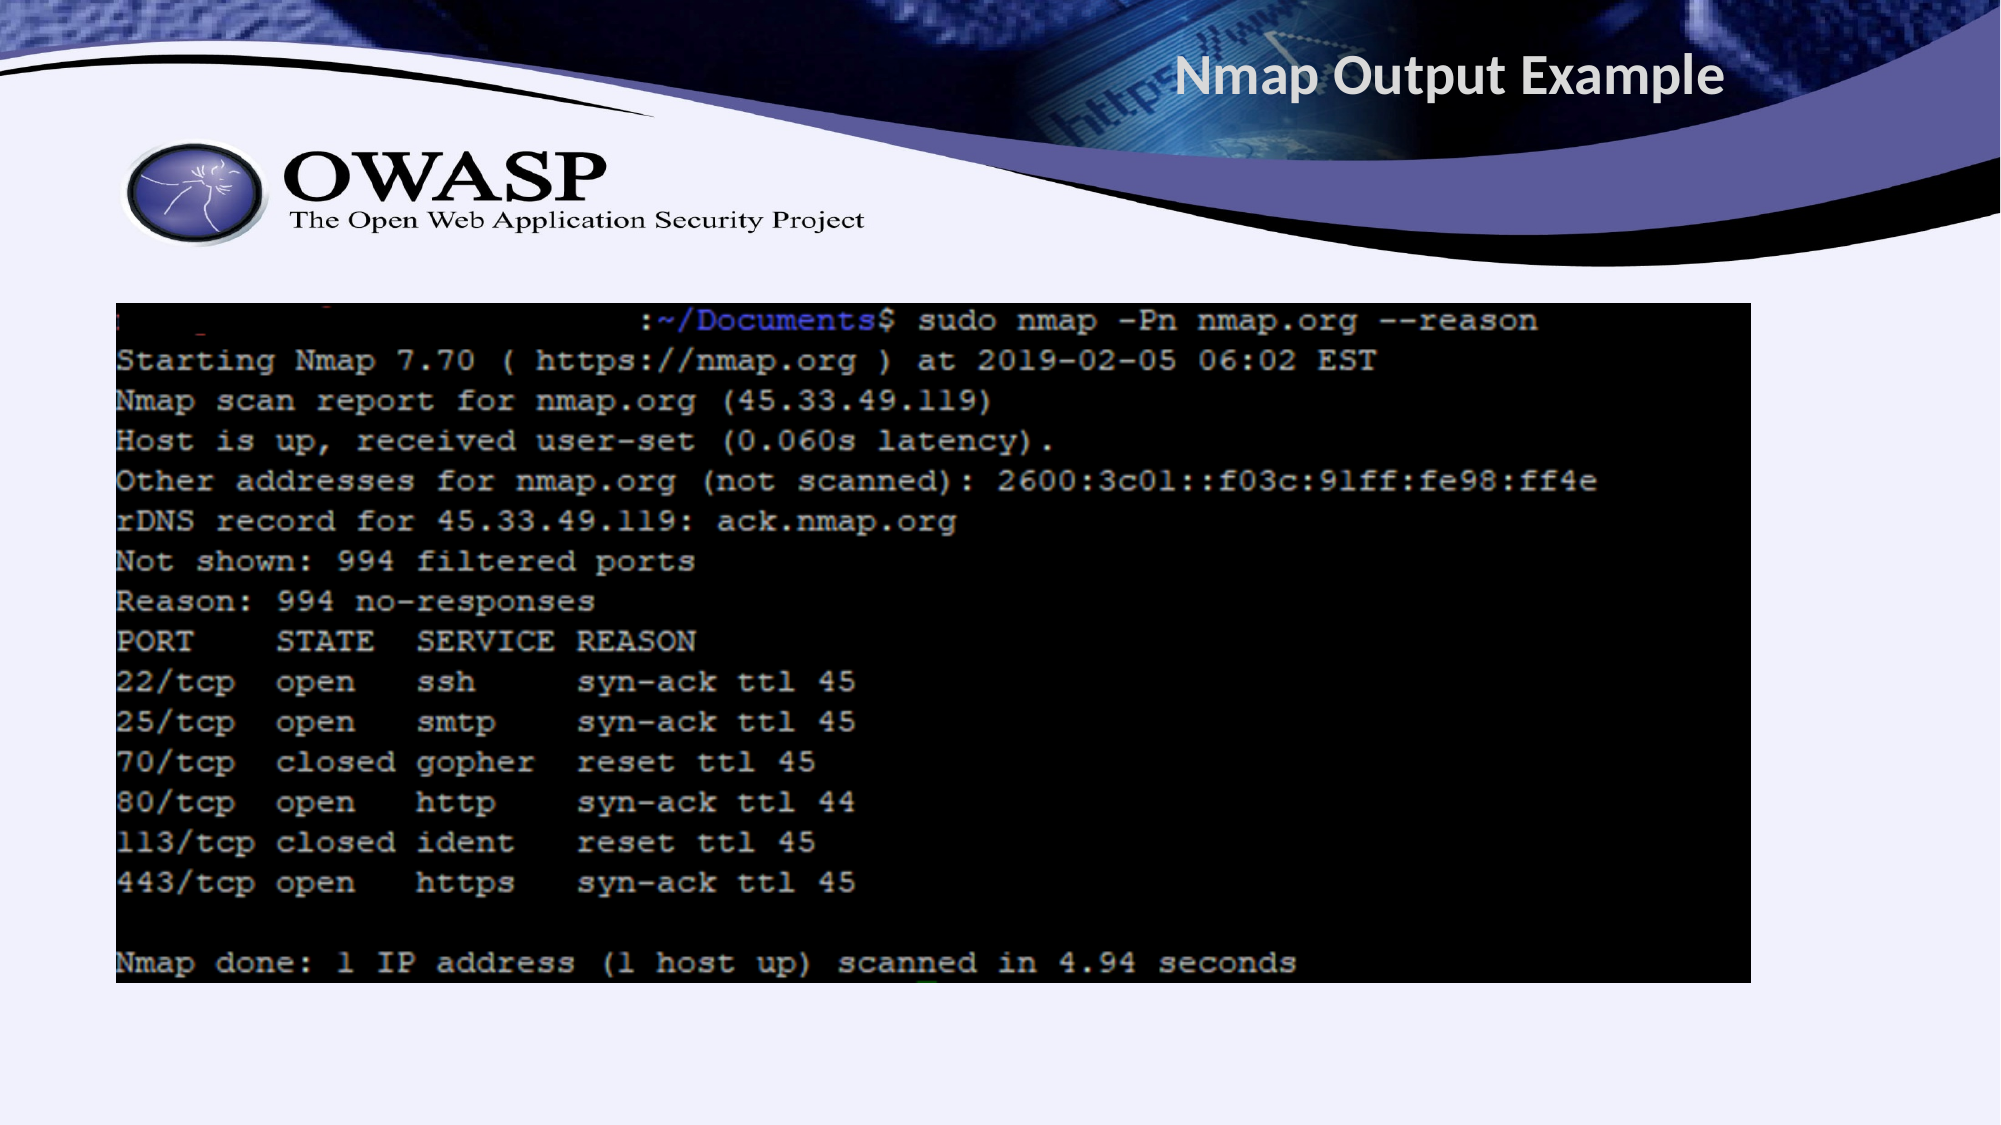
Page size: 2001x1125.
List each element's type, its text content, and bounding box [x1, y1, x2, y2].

title Nmap Output Example [933, 12, 1967, 130]
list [116, 303, 1751, 983]
picture [0, 0, 2001, 1125]
